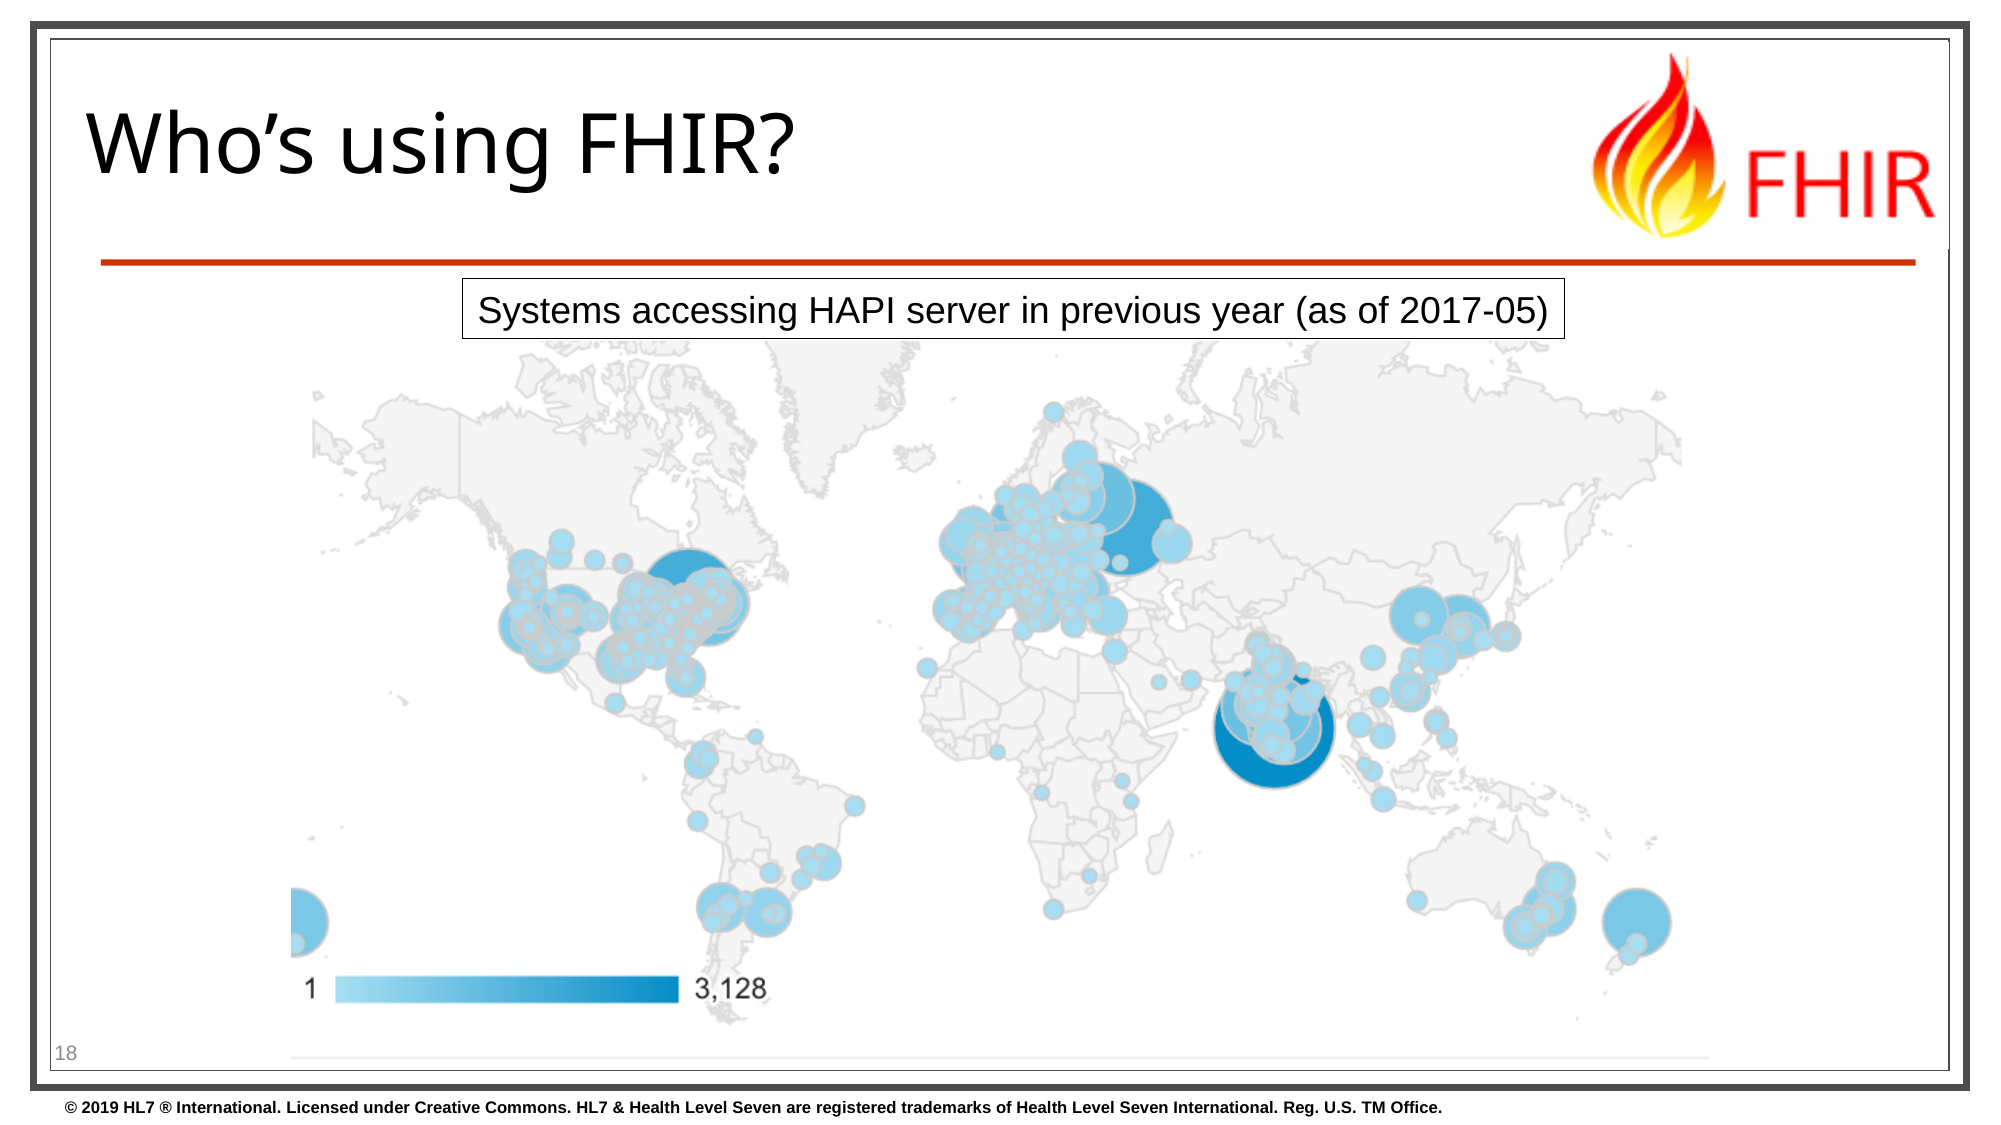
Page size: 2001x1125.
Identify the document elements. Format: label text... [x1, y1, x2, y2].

picture [1578, 42, 1949, 249]
slide_number 18 [39, 1034, 197, 1071]
title Who’s using FHIR? [70, 54, 1504, 244]
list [291, 340, 1709, 1062]
text_box Systems accessing HAPI server in previous year (as of 2017-05) [462, 278, 1565, 339]
